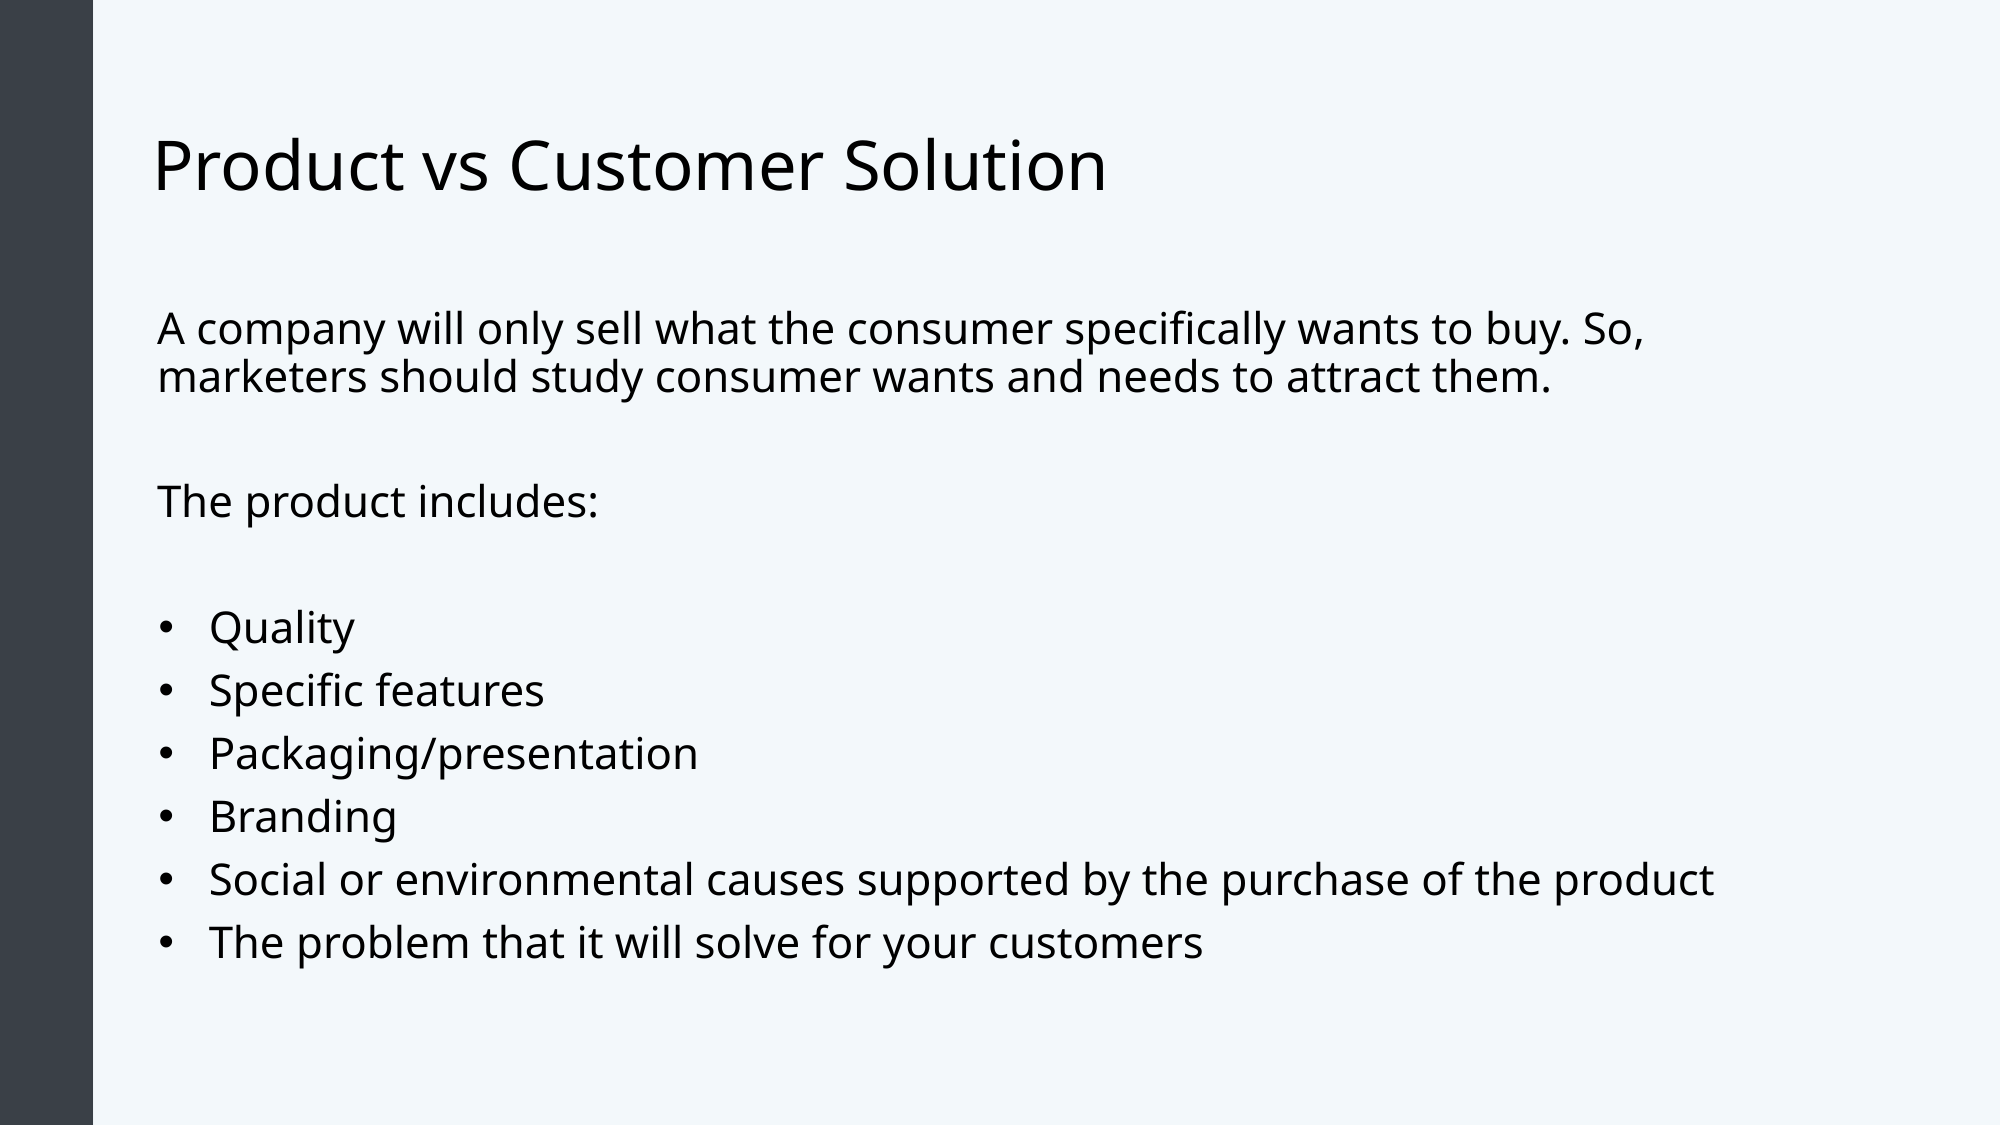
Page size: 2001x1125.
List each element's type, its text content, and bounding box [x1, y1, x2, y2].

title Product vs Customer Solution [137, 59, 1863, 278]
list A company will only sell what the consumer specifically wants to buy. So, marketers should study consumer wants and needs to attract them. The product includes: Quality Specific features Packaging/presentation Branding Social or environmental causes supported by the purchase of the product The problem that it will solve for your customers [137, 299, 1863, 1014]
